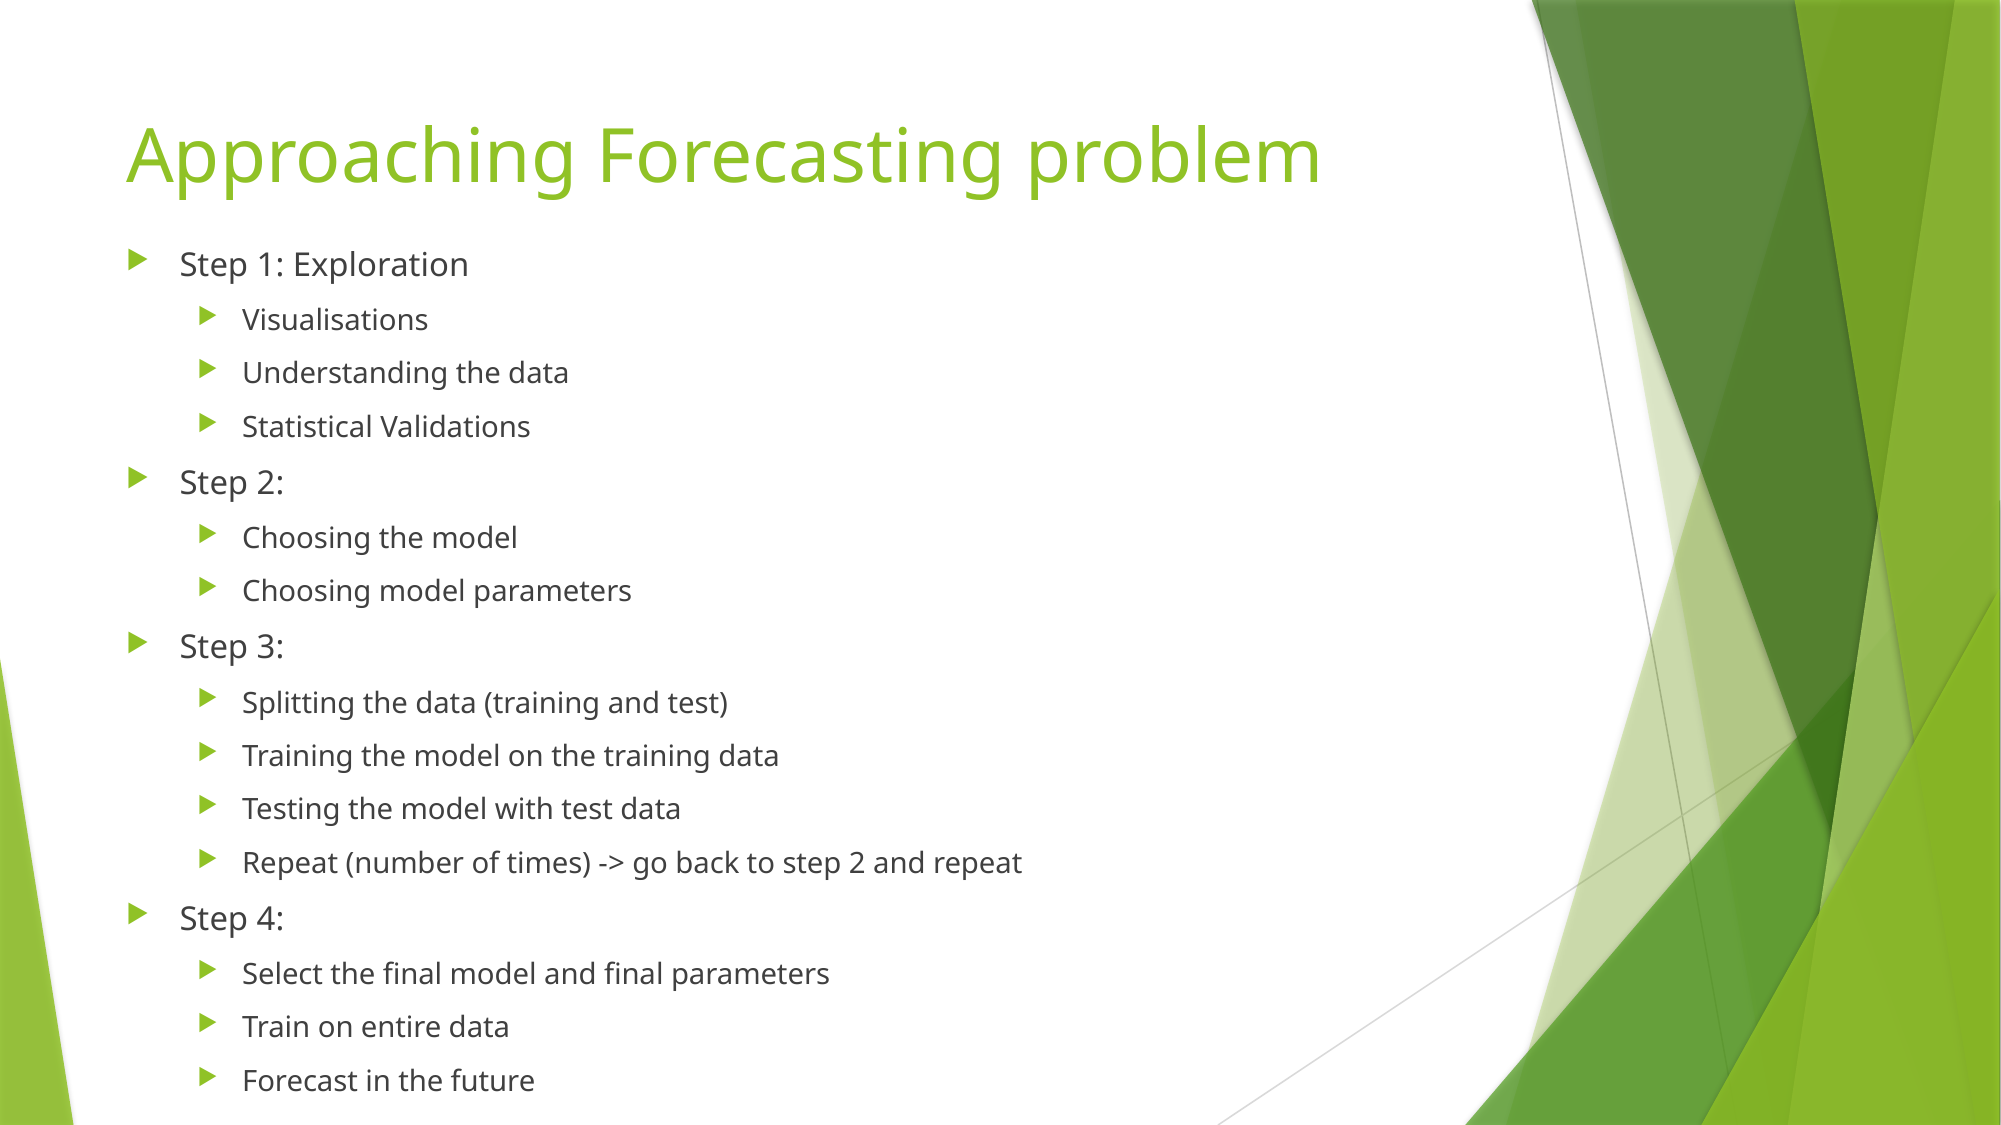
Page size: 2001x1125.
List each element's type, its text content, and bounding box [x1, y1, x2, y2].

list Step 1: Exploration Visualisations Understanding the data Statistical Validations Step 2: Choosing the model Choosing model parameters Step 3: Splitting the data (training and test) Training the model on the training data Testing the model with test data Repeat (number of times) -> go back to step 2 and repeat Step 4: Select the final model and final parameters Train on entire data Forecast in the future [111, 236, 1545, 1106]
title Approaching Forecasting problem [111, 99, 1522, 236]
